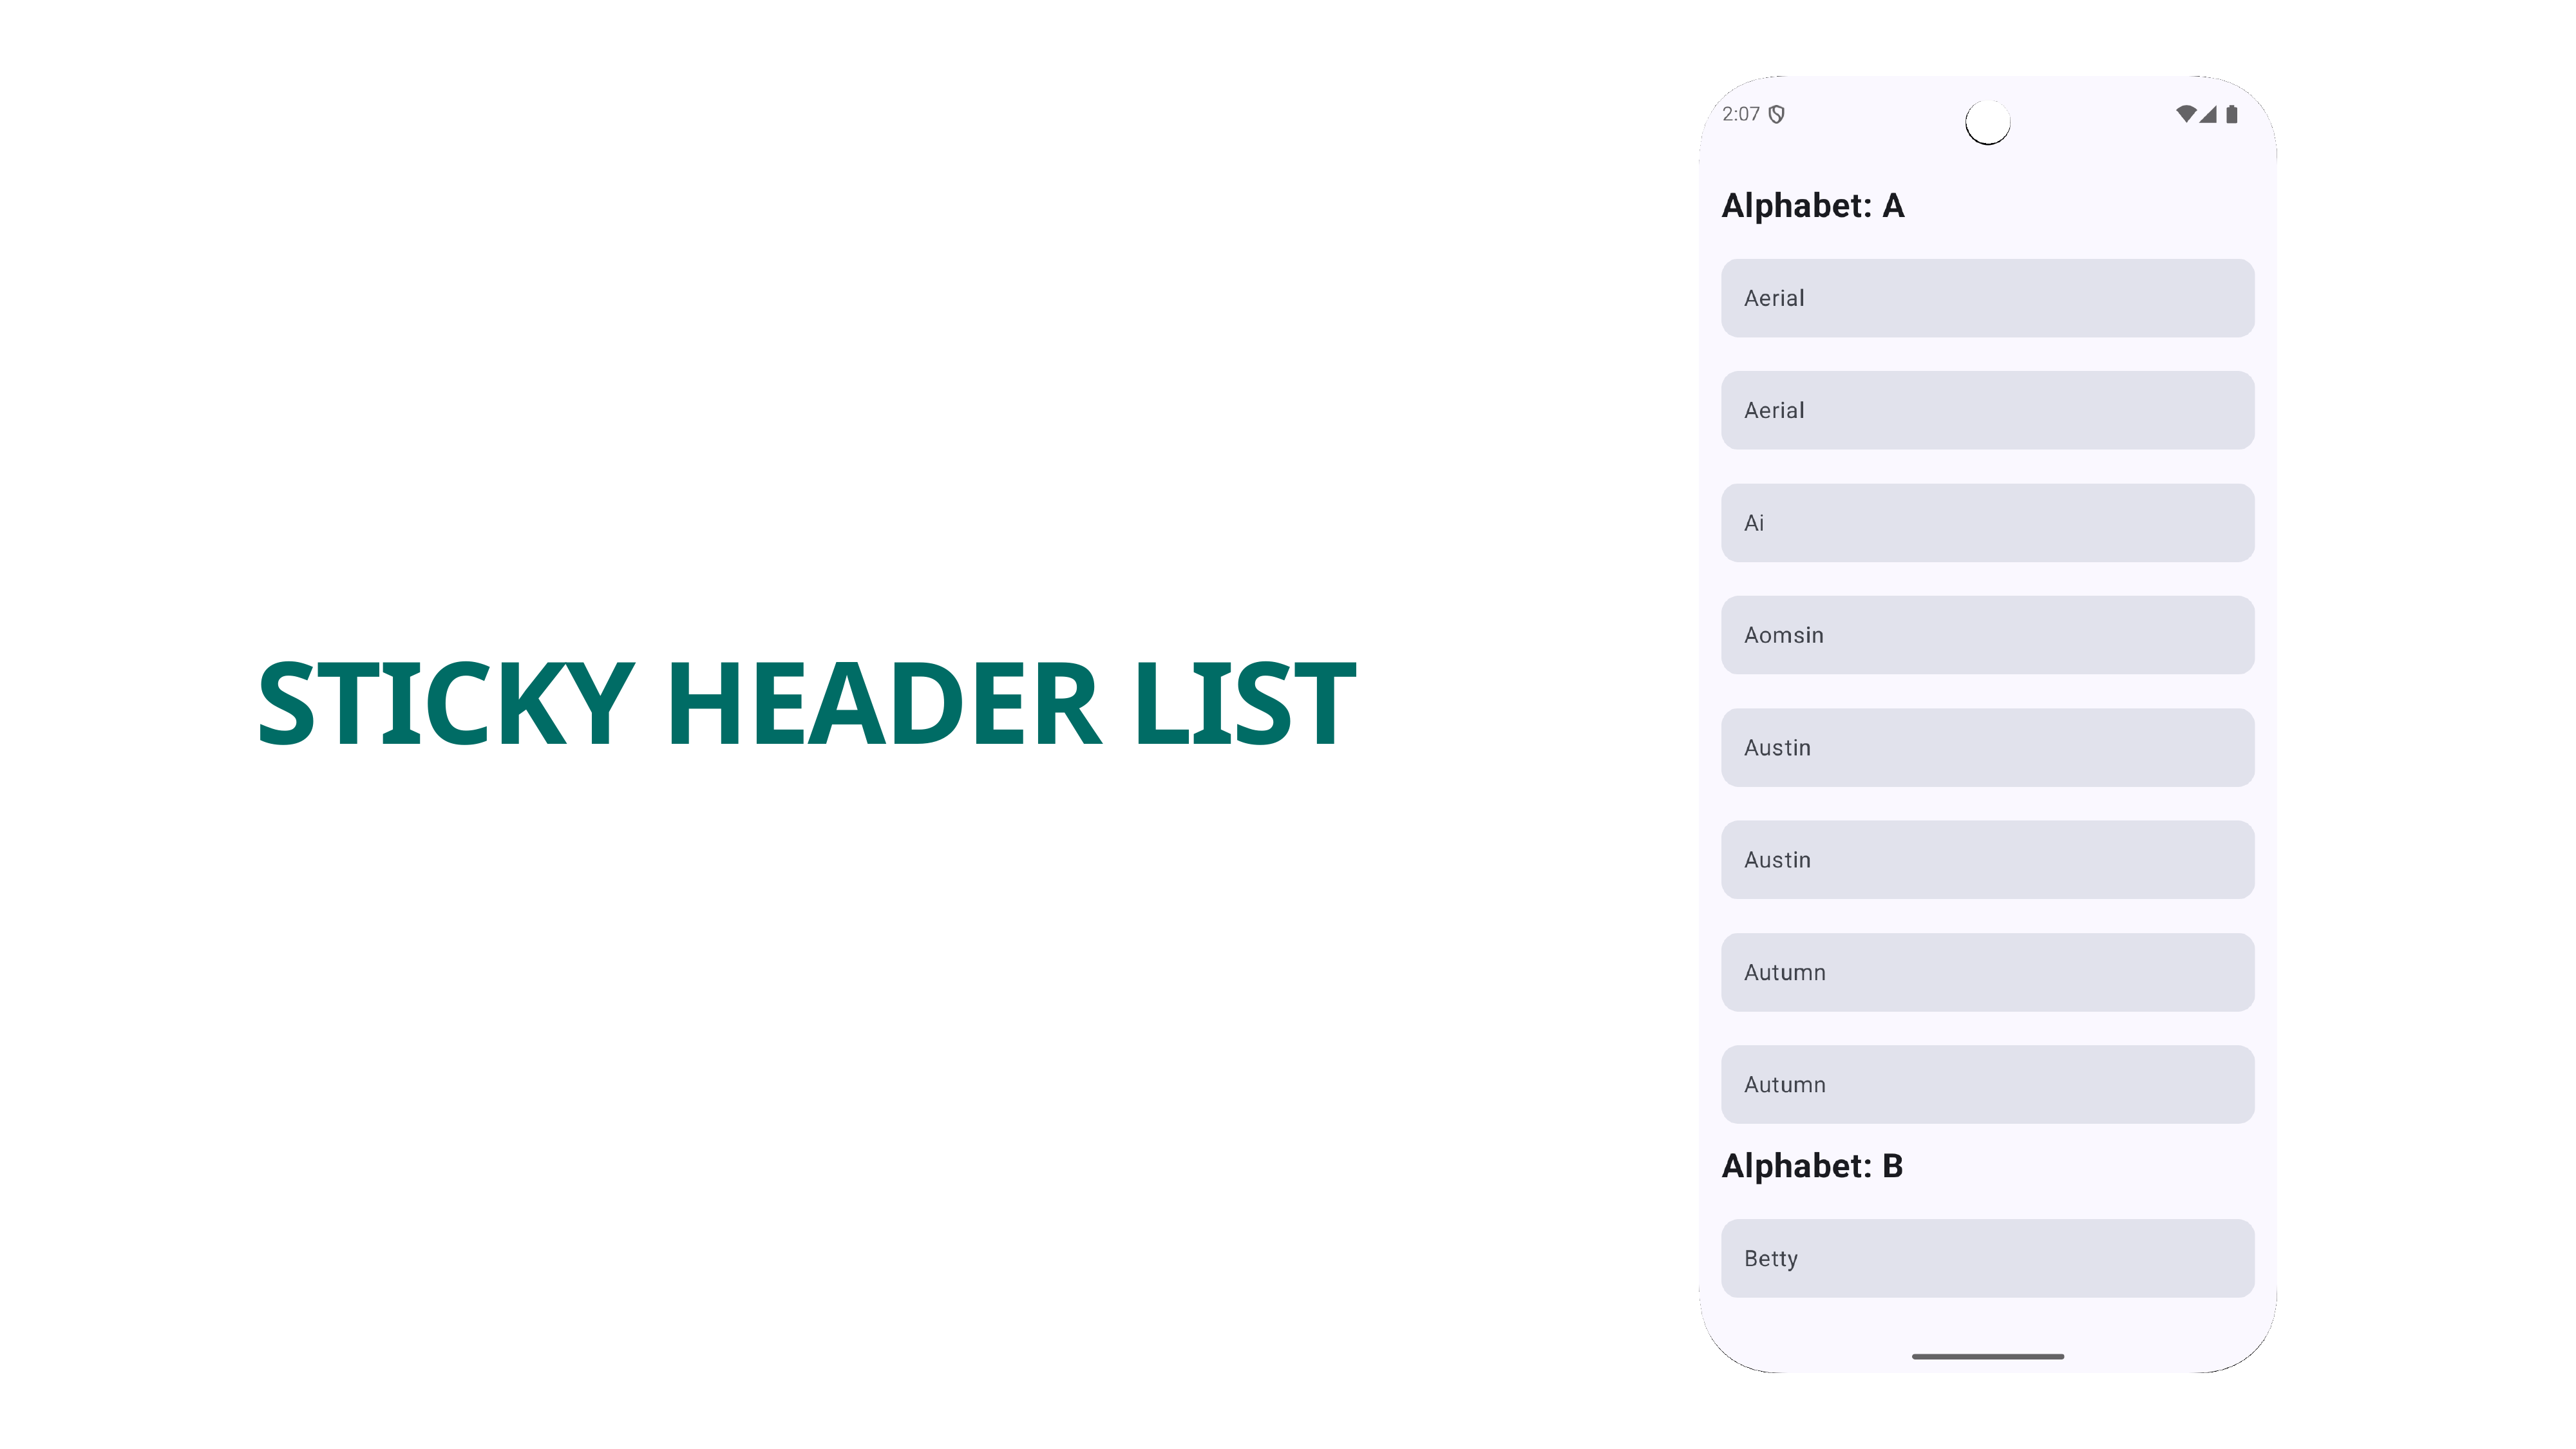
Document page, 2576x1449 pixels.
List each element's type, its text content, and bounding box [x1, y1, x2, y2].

title STICKY HEADER LIST [249, 650, 1605, 799]
picture [1699, 76, 2277, 1373]
